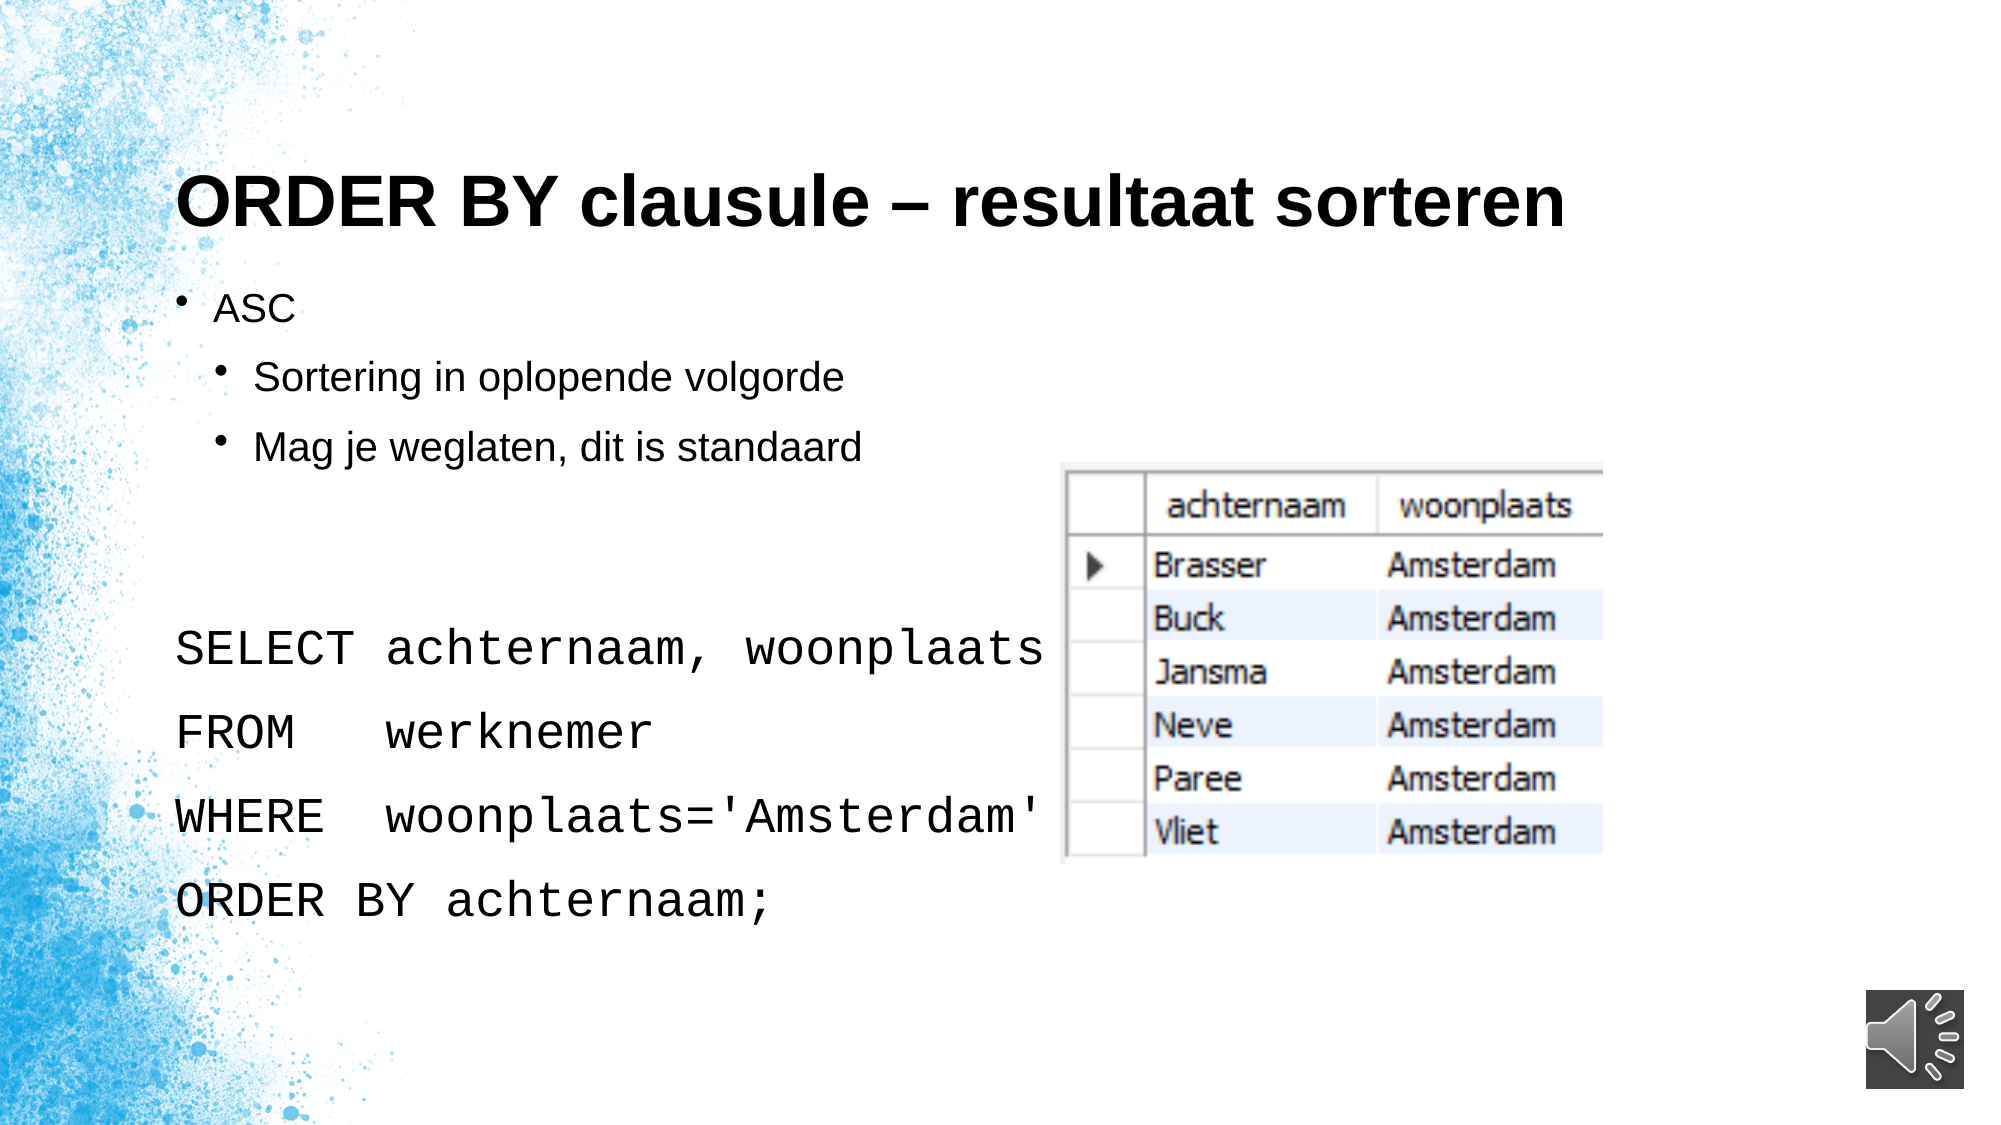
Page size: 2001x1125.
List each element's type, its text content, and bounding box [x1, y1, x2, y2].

picture [0, 0, 415, 1125]
title ORDER BY clausule – resultaat sorteren [175, 66, 1828, 242]
picture [1864, 989, 1966, 1090]
picture [1060, 462, 1603, 864]
list ASC Sortering in oplopende volgorde Mag je weglaten, dit is standaard SELECT achternaam, woonplaats FROM werknemer WHERE woonplaats='Amsterdam' ORDER BY achternaam; [175, 262, 1946, 1083]
